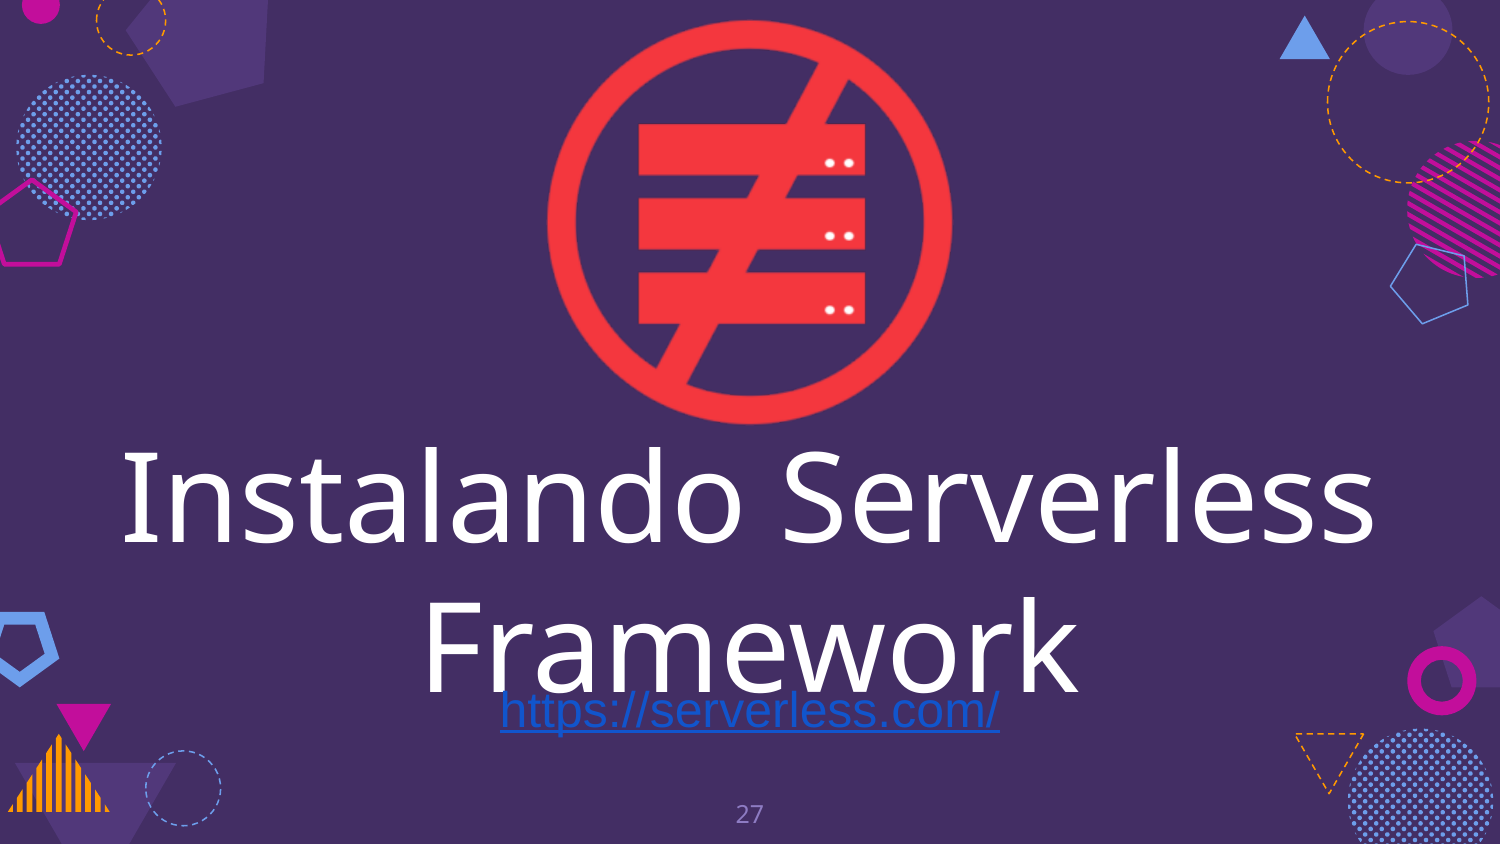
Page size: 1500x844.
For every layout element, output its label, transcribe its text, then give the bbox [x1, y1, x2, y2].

picture [538, 11, 962, 435]
slide_number ‹#› [705, 783, 795, 844]
subtitle https://serverless.com/ [346, 662, 1154, 792]
title Instalando Serverless Framework [0, 472, 1500, 663]
